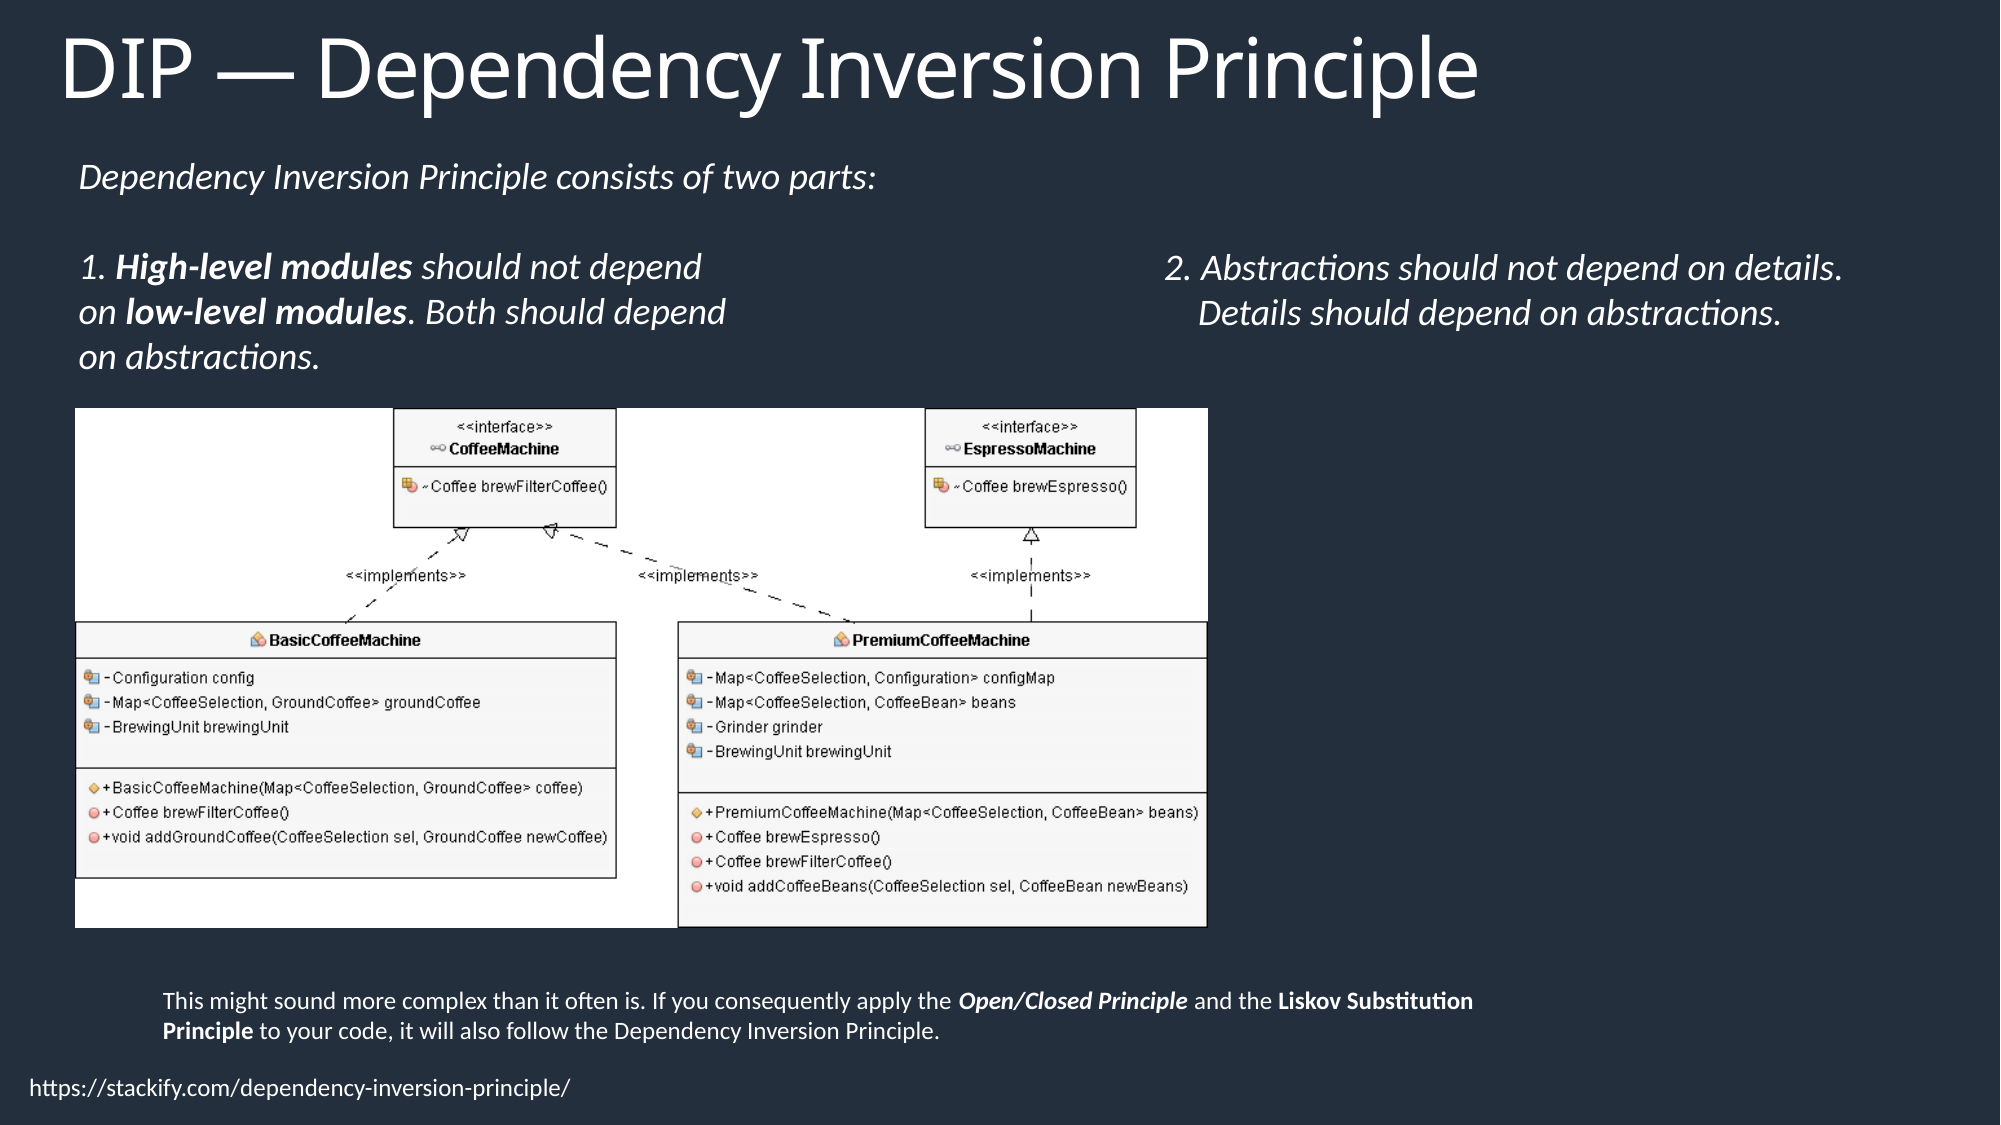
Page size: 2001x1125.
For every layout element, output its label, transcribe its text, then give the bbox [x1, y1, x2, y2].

text_box Dependency Inversion Principle consists of two parts: 1. High-level modules should not depend on low-level modules. Both should depend on abstractions. [63, 145, 1120, 385]
text_box DIP — Dependency Inversion Principle [43, 18, 1957, 124]
picture [75, 408, 1208, 928]
text_box 2. Abstractions should not depend on details. Details should depend on abstractions. [1149, 235, 1868, 386]
text_box This might sound more complex than it often is. If you consequently apply the Open/Closed Principle and the Liskov Substitution Principle to your code, it will also follow the Dependency Inversion Principle. [148, 976, 1495, 1052]
text_box https://stackify.com/dependency-inversion-principle/ [14, 1064, 658, 1110]
